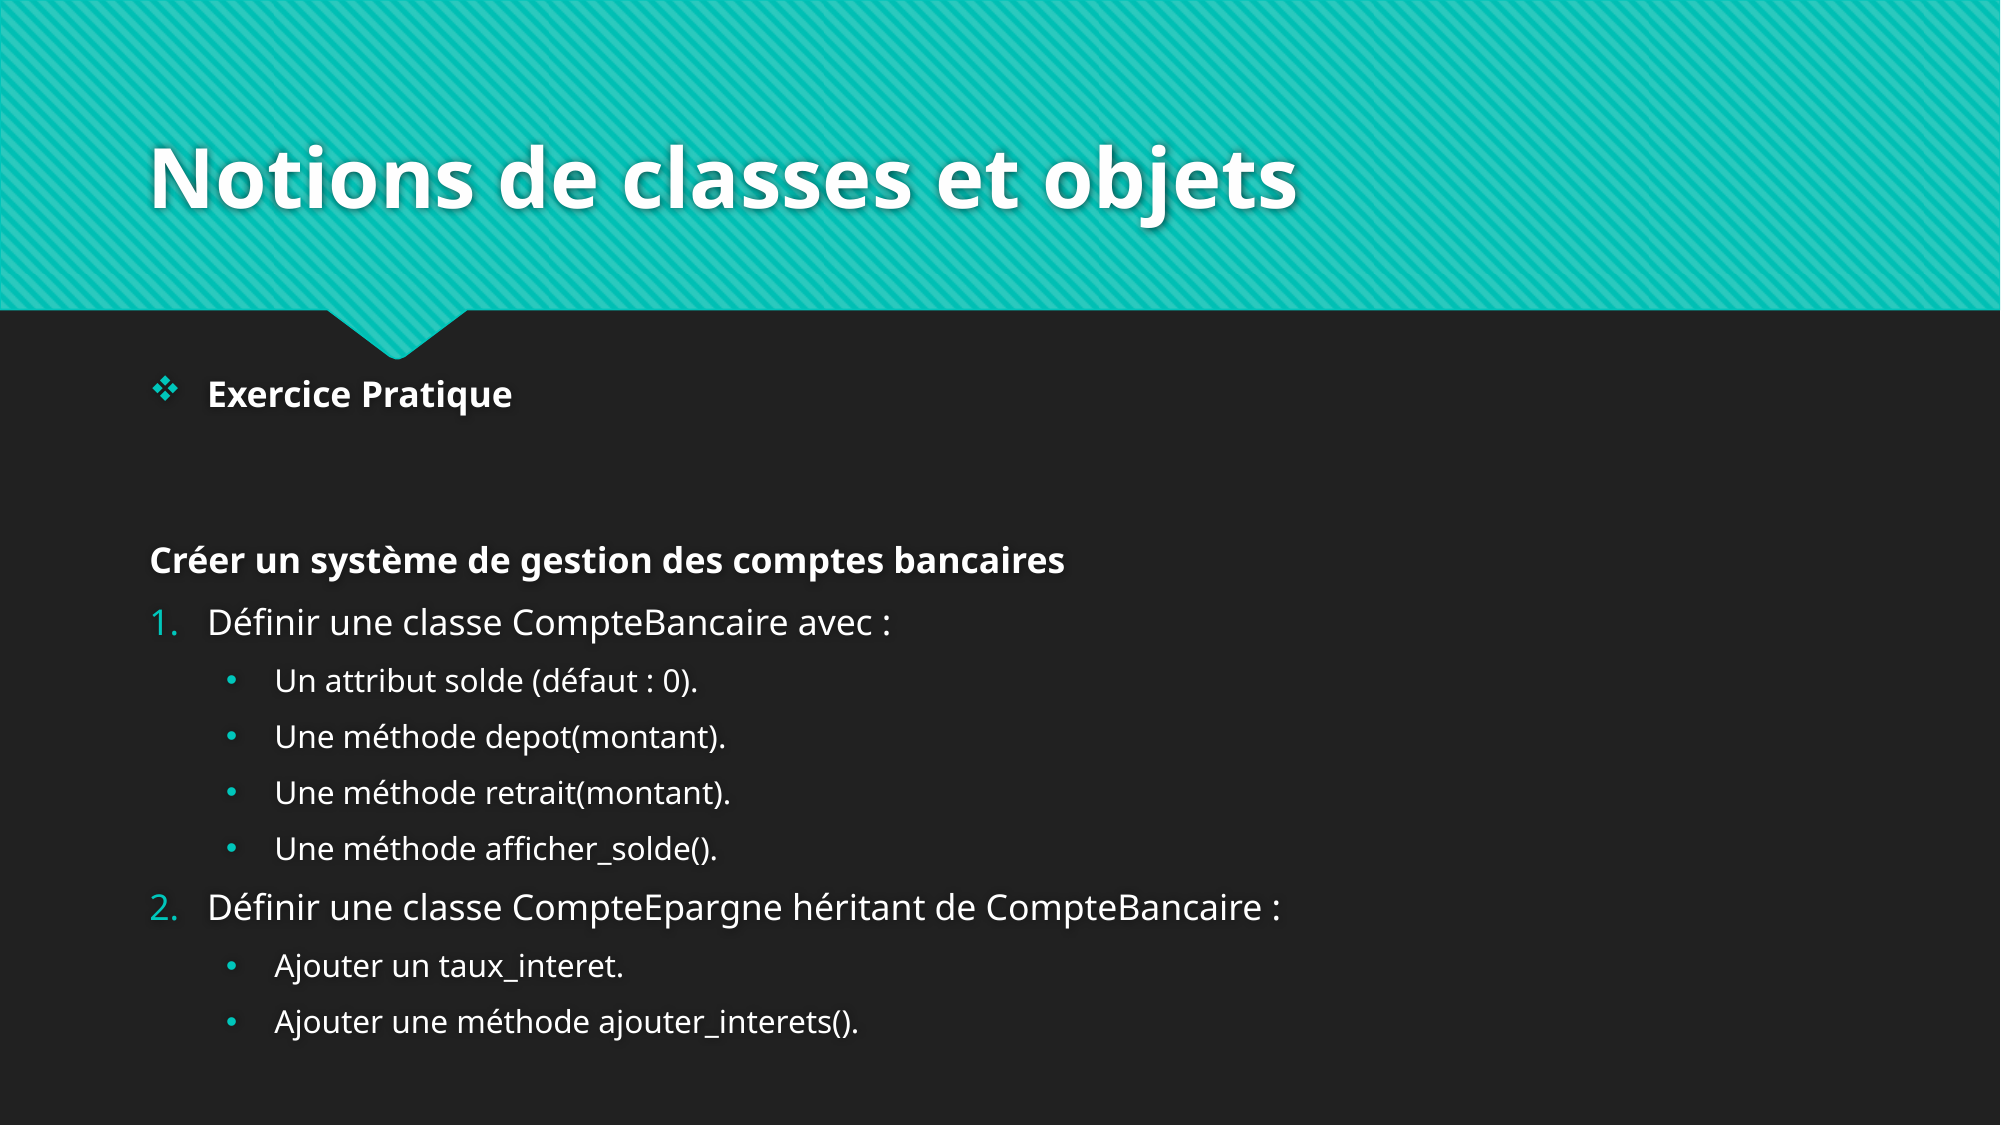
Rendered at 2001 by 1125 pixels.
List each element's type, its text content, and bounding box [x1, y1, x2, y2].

title Notions de classes et objets [132, 73, 1868, 233]
list Exercice Pratique Créer un système de gestion des comptes bancaires Définir une classe CompteBancaire avec : Un attribut solde (défaut : 0). Une méthode depot(montant). Une méthode retrait(montant). Une méthode afficher_solde(). Définir une classe CompteEpargne héritant de CompteBancaire : Ajouter un taux_interet. Ajouter une méthode ajouter_interets(). [134, 364, 1884, 1052]
